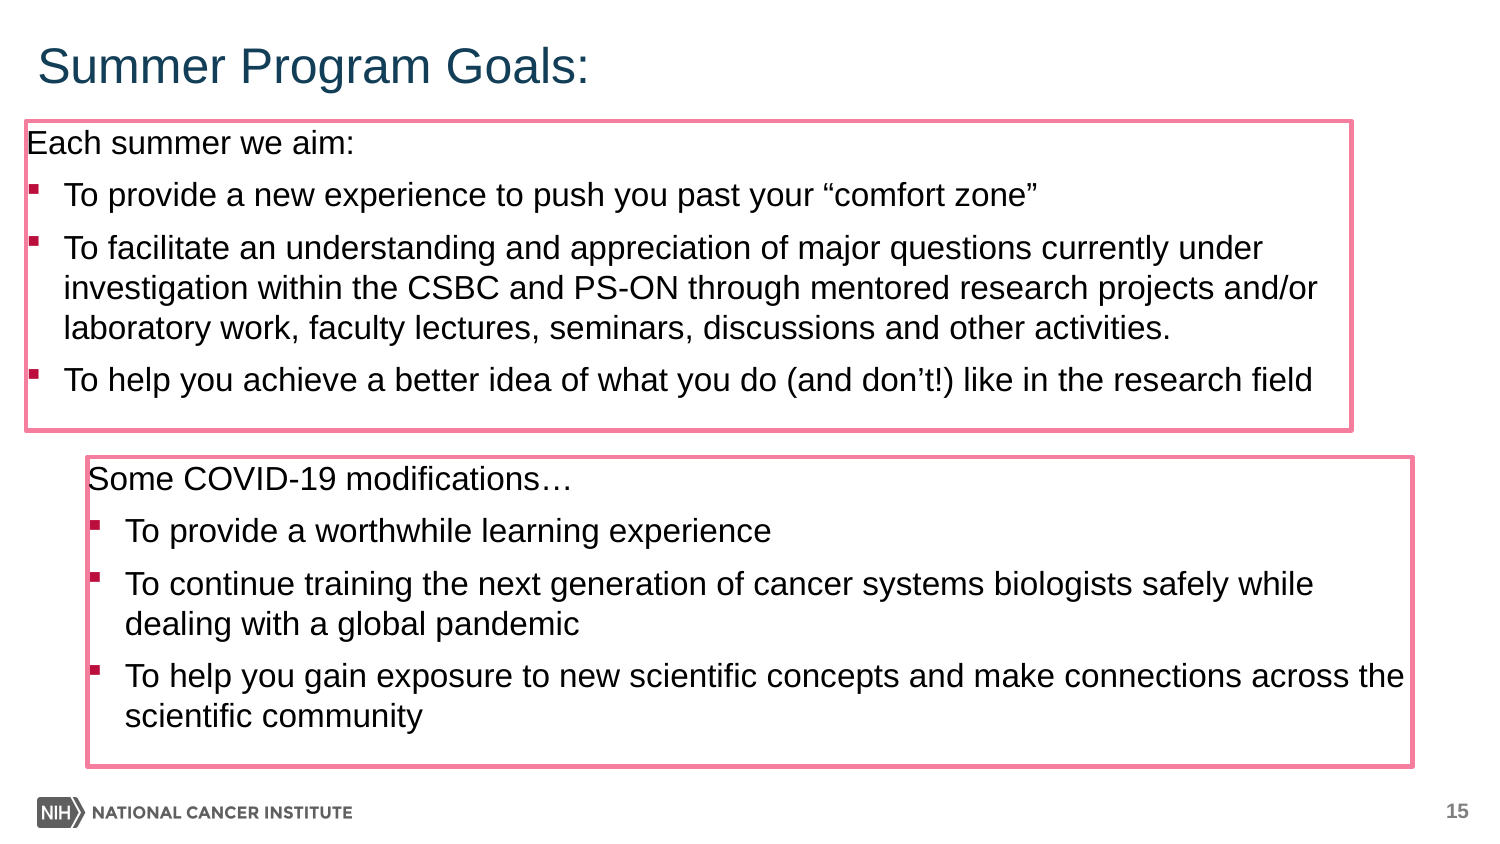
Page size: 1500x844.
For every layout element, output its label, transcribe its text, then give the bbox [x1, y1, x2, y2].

title Summer Program Goals: [37, 28, 1455, 95]
list Each summer we aim: To provide a new experience to push you past your “comfort zone” To facilitate an understanding and appreciation of major questions currently under investigation within the CSBC and PS-ON through mentored research projects and/or laboratory work, faculty lectures, seminars, discussions and other activities. To help you achieve a better idea of what you do (and don’t!) like in the research field [26, 121, 1352, 431]
picture [37, 797, 352, 828]
text_box Some COVID-19 modifications… To provide a worthwhile learning experience To continue training the next generation of cancer systems biologists safely while dealing with a global pandemic To help you gain exposure to new scientific concepts and make connections across the scientific community [87, 457, 1413, 767]
